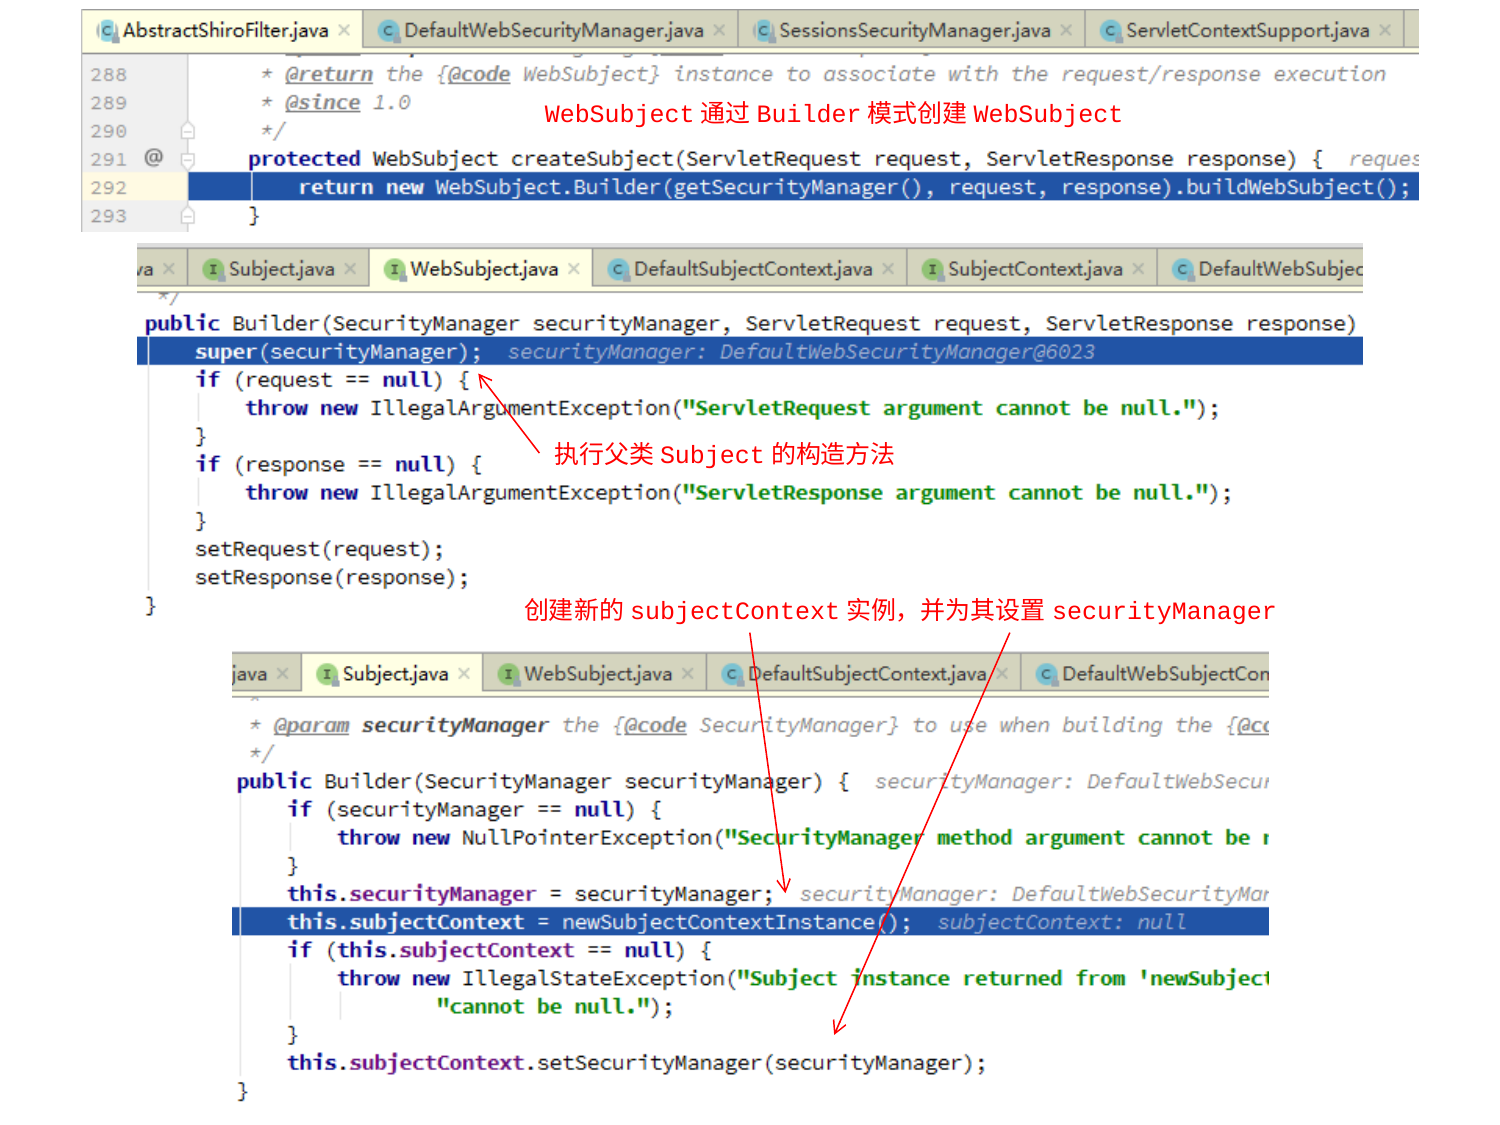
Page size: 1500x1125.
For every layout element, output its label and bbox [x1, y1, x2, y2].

text_box [749, 632, 786, 894]
picture [81, 9, 1419, 232]
picture [231, 650, 1269, 1107]
picture [137, 243, 1363, 633]
text_box [478, 373, 544, 454]
text_box [833, 632, 1011, 1036]
